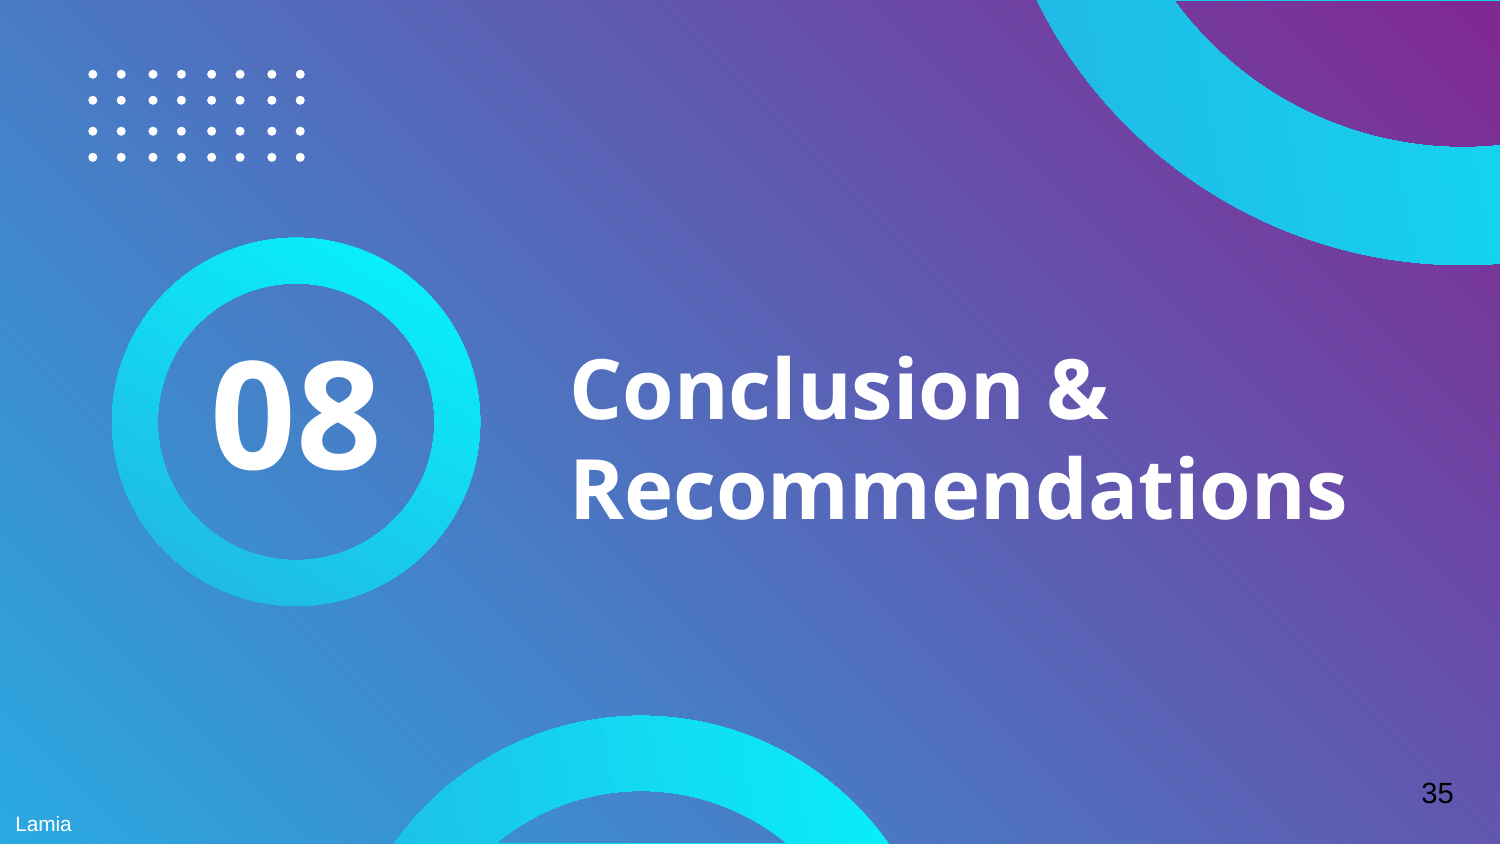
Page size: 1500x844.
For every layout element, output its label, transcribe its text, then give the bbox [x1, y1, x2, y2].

title Conclusion & Recommendations [554, 310, 1500, 562]
text_box Lamia [0, 803, 87, 844]
text_box [112, 237, 481, 606]
text_box 35 [1378, 766, 1469, 832]
title 08 [165, 293, 427, 527]
